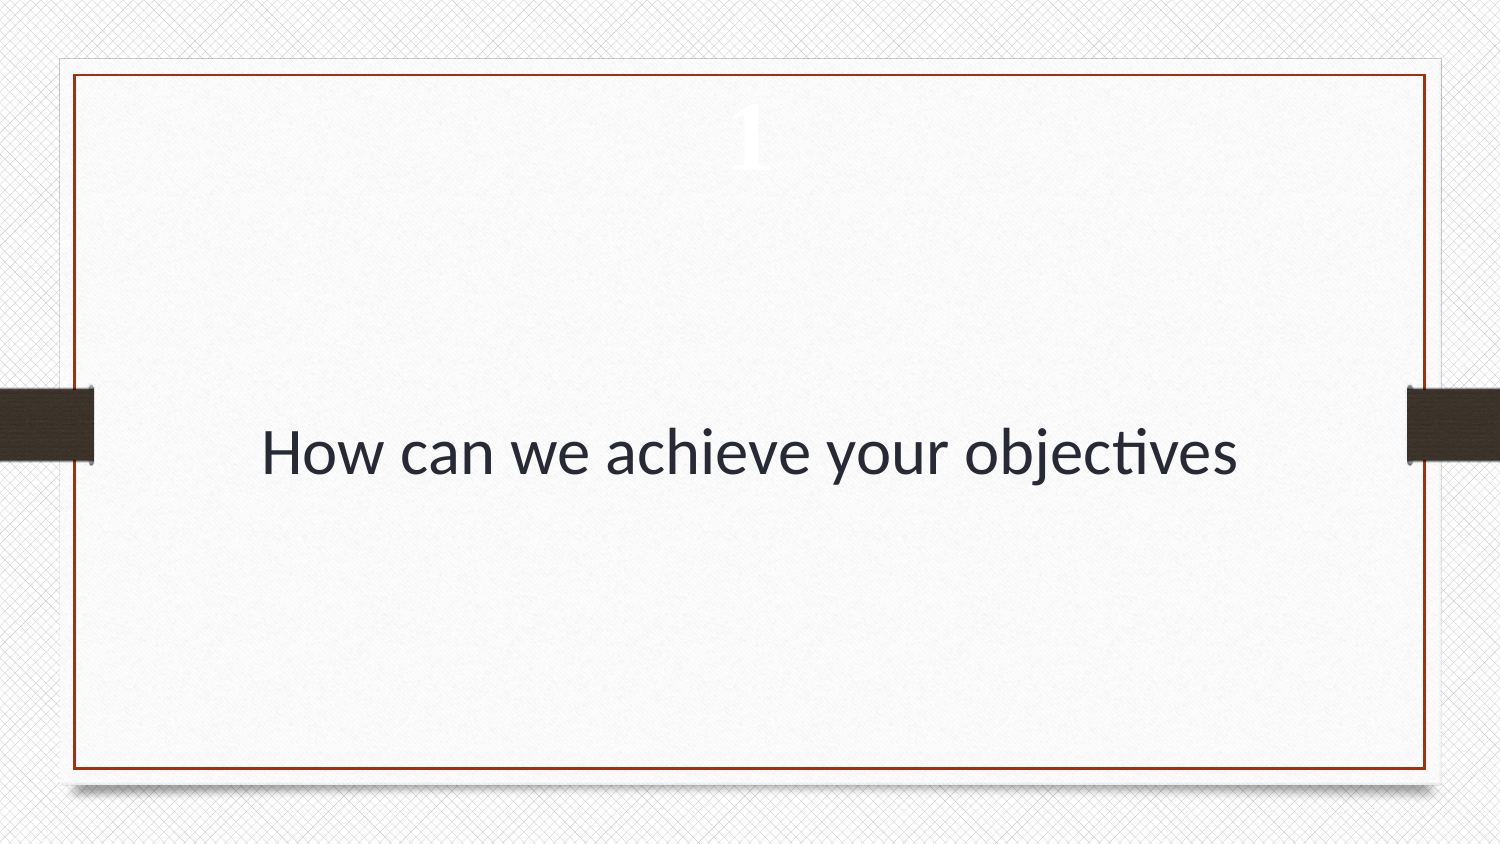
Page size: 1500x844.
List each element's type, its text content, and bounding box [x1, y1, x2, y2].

text_box 1 [667, 0, 833, 262]
title How can we achieve your objectives [239, 297, 1261, 488]
picture [0, 0, 1500, 844]
